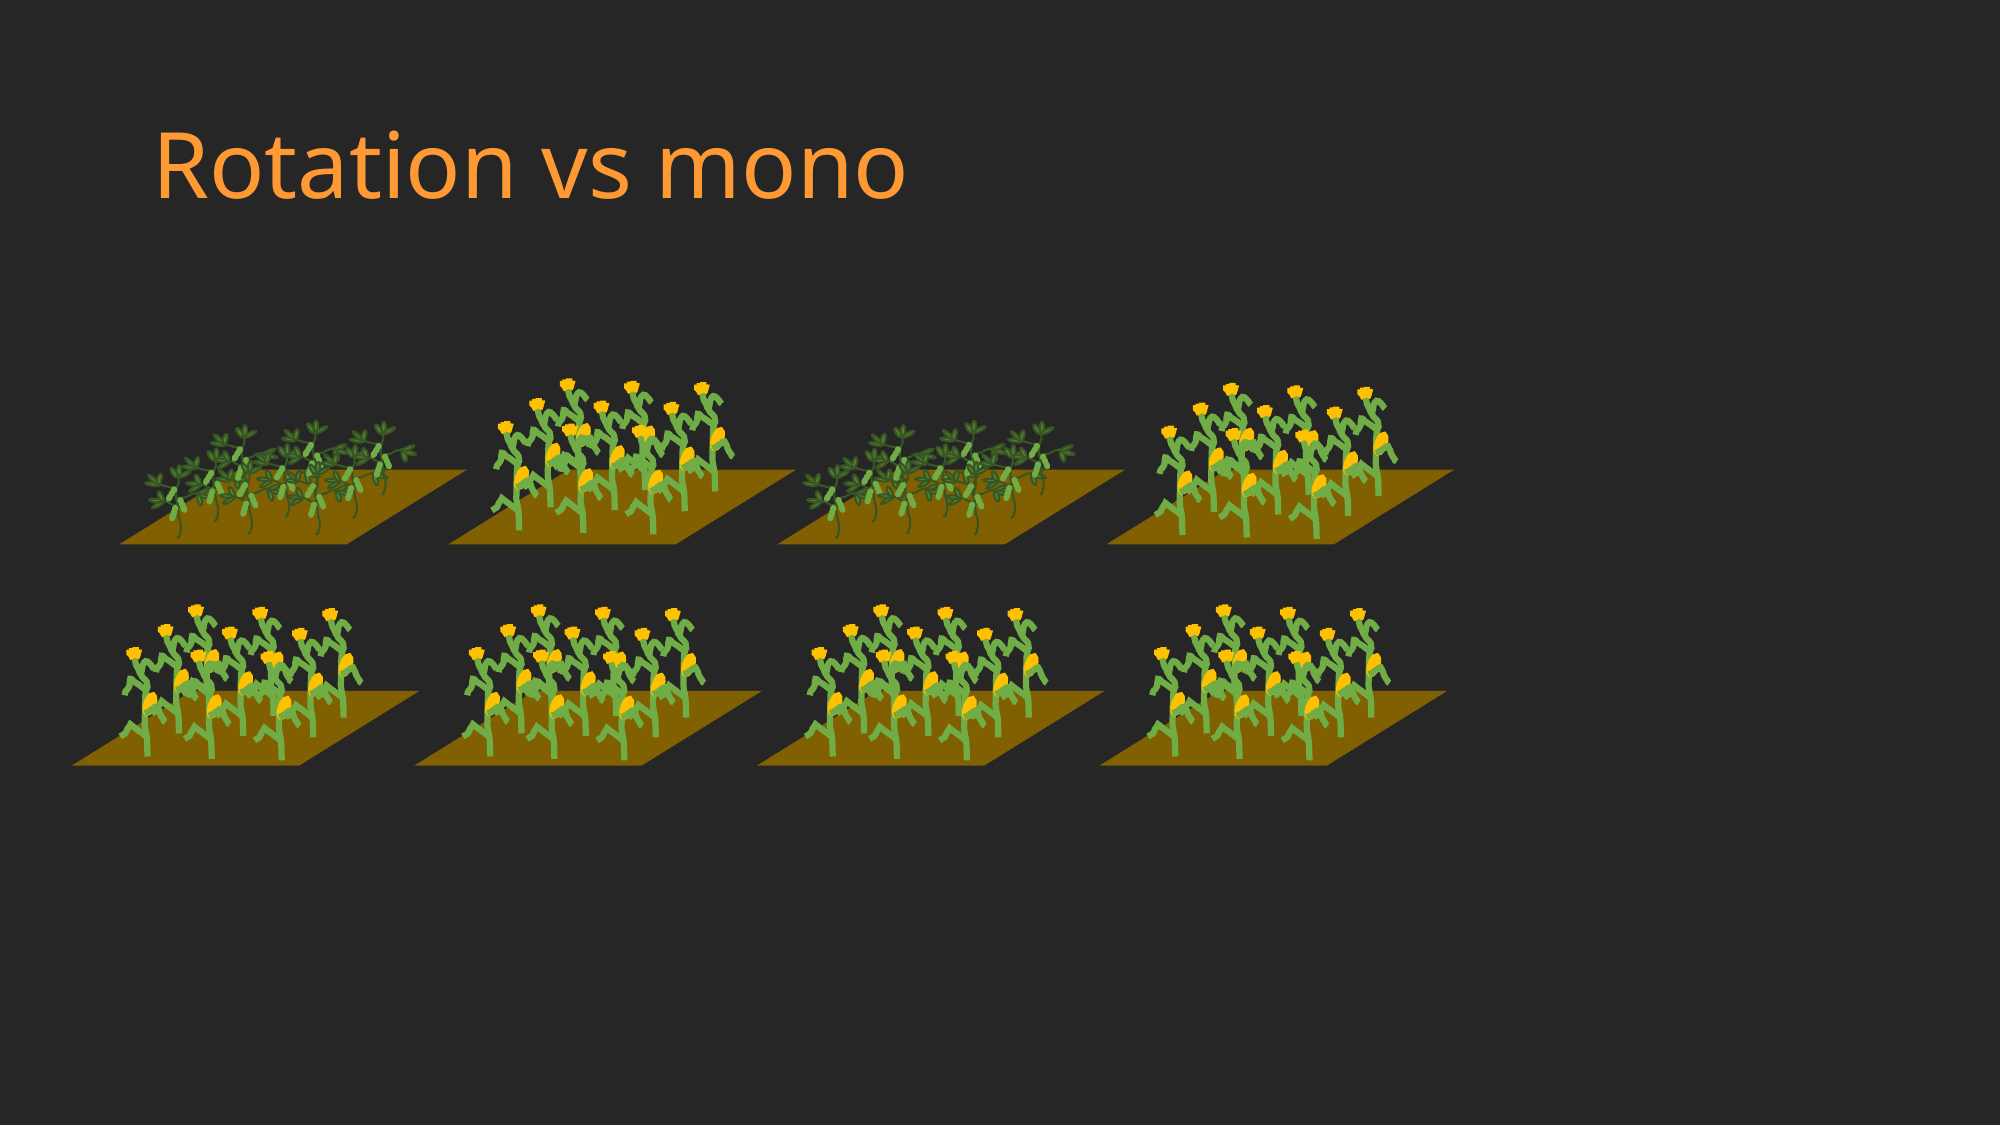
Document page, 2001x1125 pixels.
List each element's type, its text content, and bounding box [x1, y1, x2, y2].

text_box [760, 604, 1101, 765]
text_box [417, 604, 759, 765]
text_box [452, 378, 793, 544]
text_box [122, 420, 464, 544]
title Rotation vs mono [137, 59, 1863, 278]
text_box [1102, 604, 1444, 765]
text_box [75, 604, 416, 765]
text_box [1110, 382, 1451, 544]
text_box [781, 420, 1110, 544]
